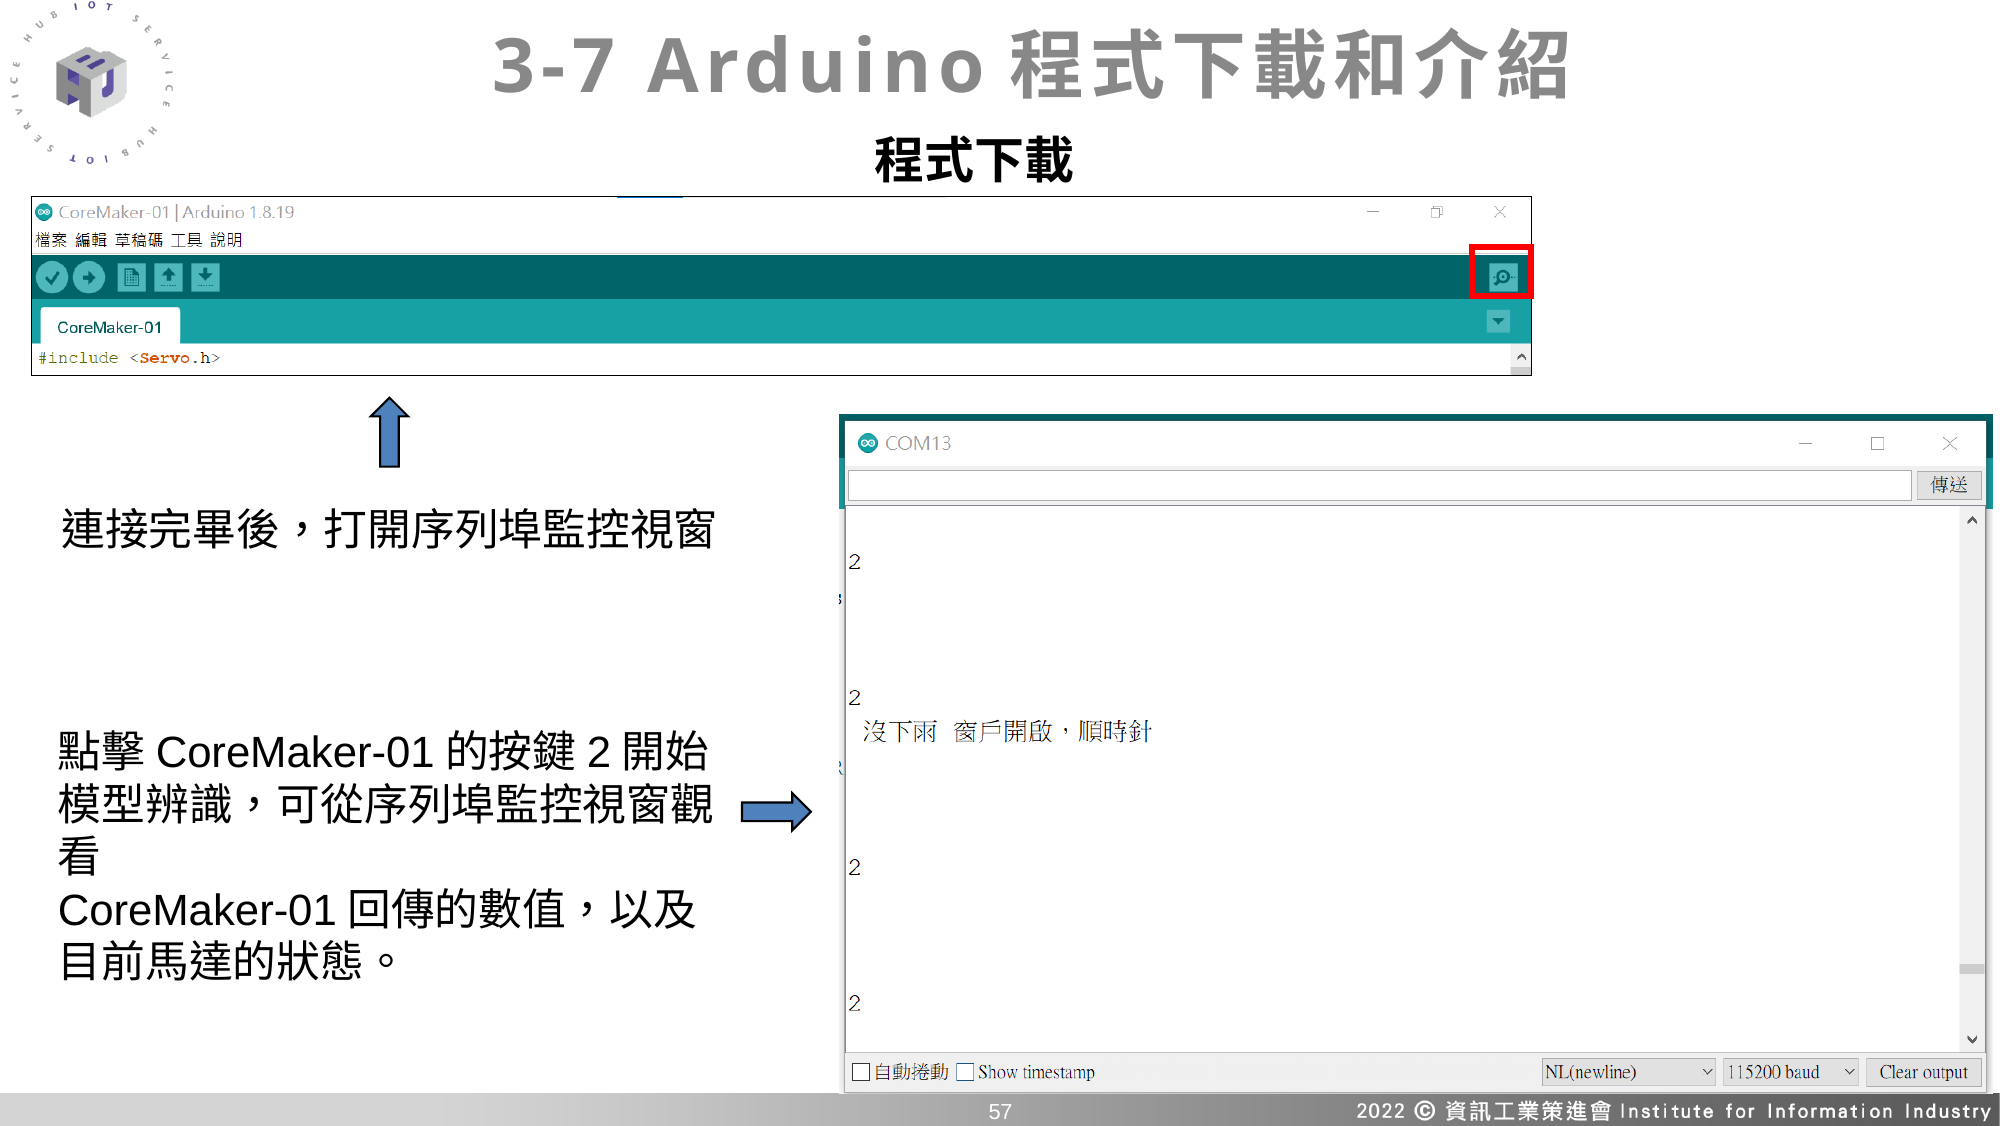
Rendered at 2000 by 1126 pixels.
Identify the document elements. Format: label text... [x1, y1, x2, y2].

slide_number 57 [957, 1094, 1044, 1126]
text_box 點擊CoreMaker-01的按鍵2開始模型辨識，可從序列埠監控視窗觀看 CoreMaker-01回傳的數值，以及 目前馬達的狀態。 [43, 716, 733, 994]
text_box 連接完畢後，打開序列埠監控視窗 [46, 494, 733, 562]
text_box [740, 790, 813, 833]
picture [0, 0, 2000, 1126]
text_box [31, 196, 1532, 376]
text_box 程式下載 [859, 120, 1090, 196]
text_box [368, 396, 411, 468]
title 3-7 Arduino程式下載和介紹 [196, 0, 1868, 126]
